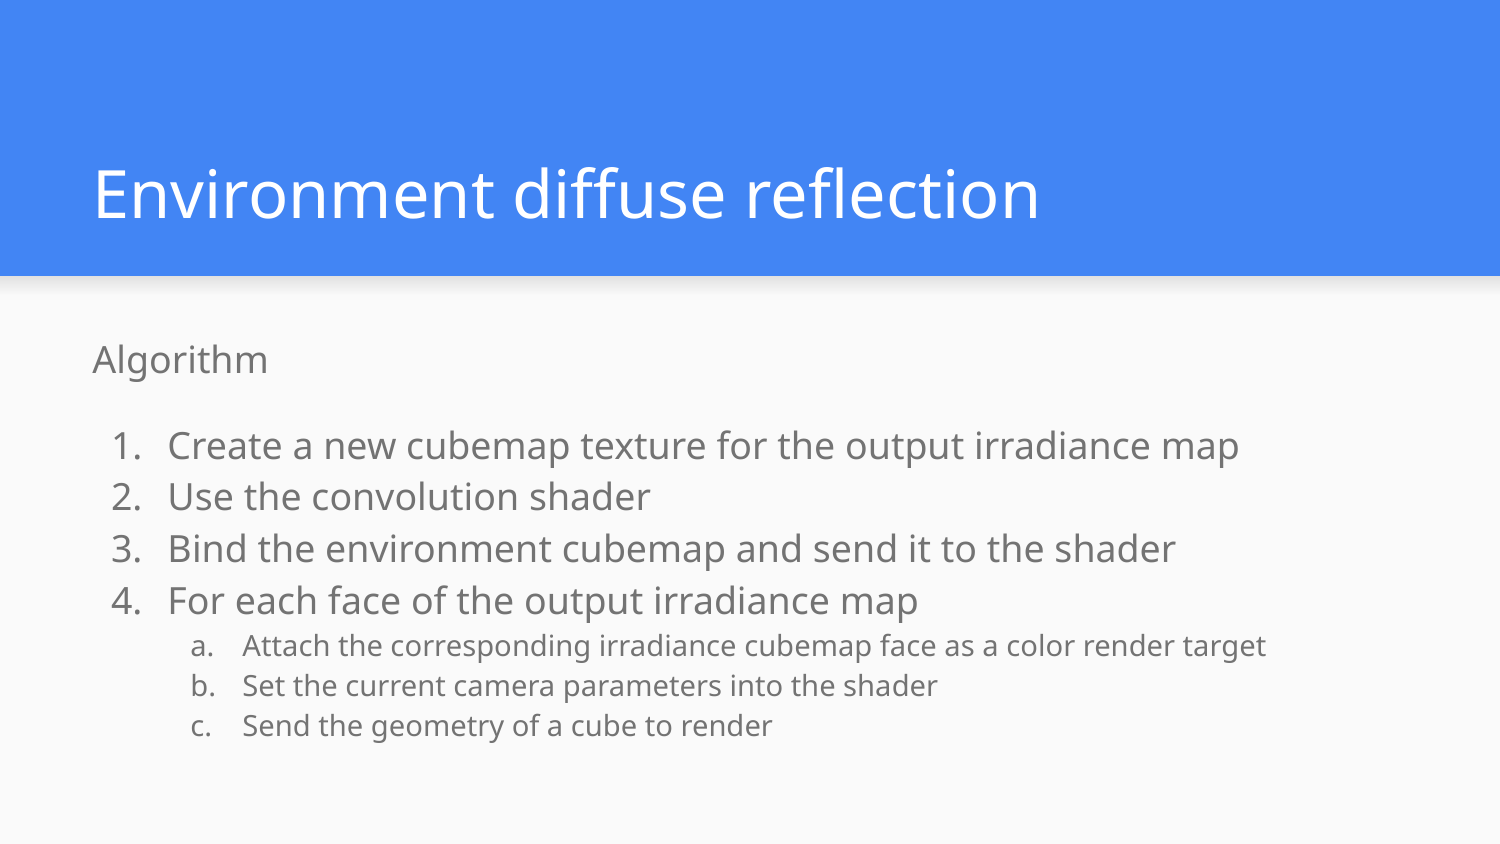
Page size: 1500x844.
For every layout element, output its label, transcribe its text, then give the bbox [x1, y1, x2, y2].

list Algorithm Create a new cubemap texture for the output irradiance map Use the convolution shader Bind the environment cubemap and send it to the shader For each face of the output irradiance map Attach the corresponding irradiance cubemap face as a color render target Set the current camera parameters into the shader Send the geometry of a cube to render [77, 314, 1427, 433]
title Environment diffuse reflection [77, 121, 1427, 248]
